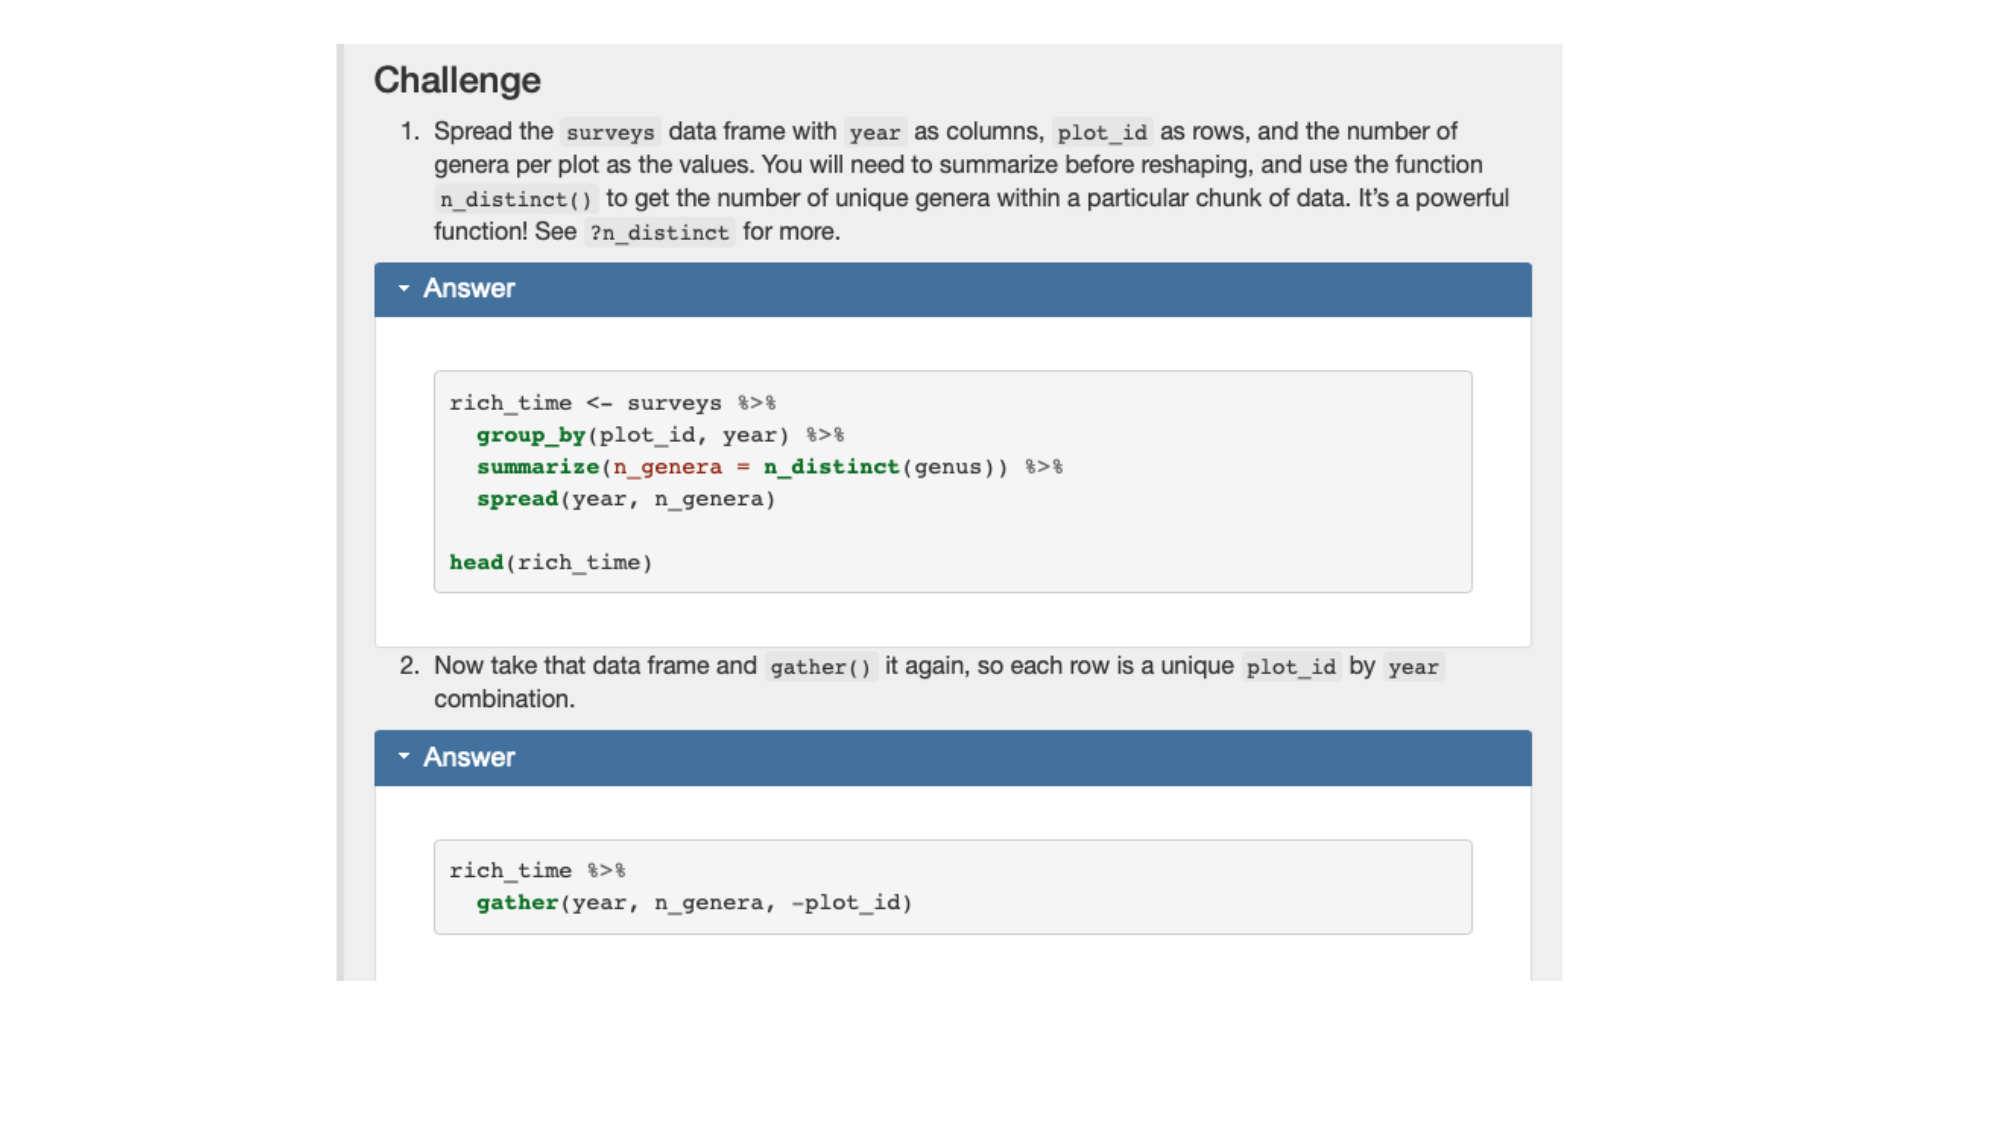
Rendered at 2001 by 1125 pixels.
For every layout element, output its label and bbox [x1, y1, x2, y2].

list [317, 35, 1584, 981]
